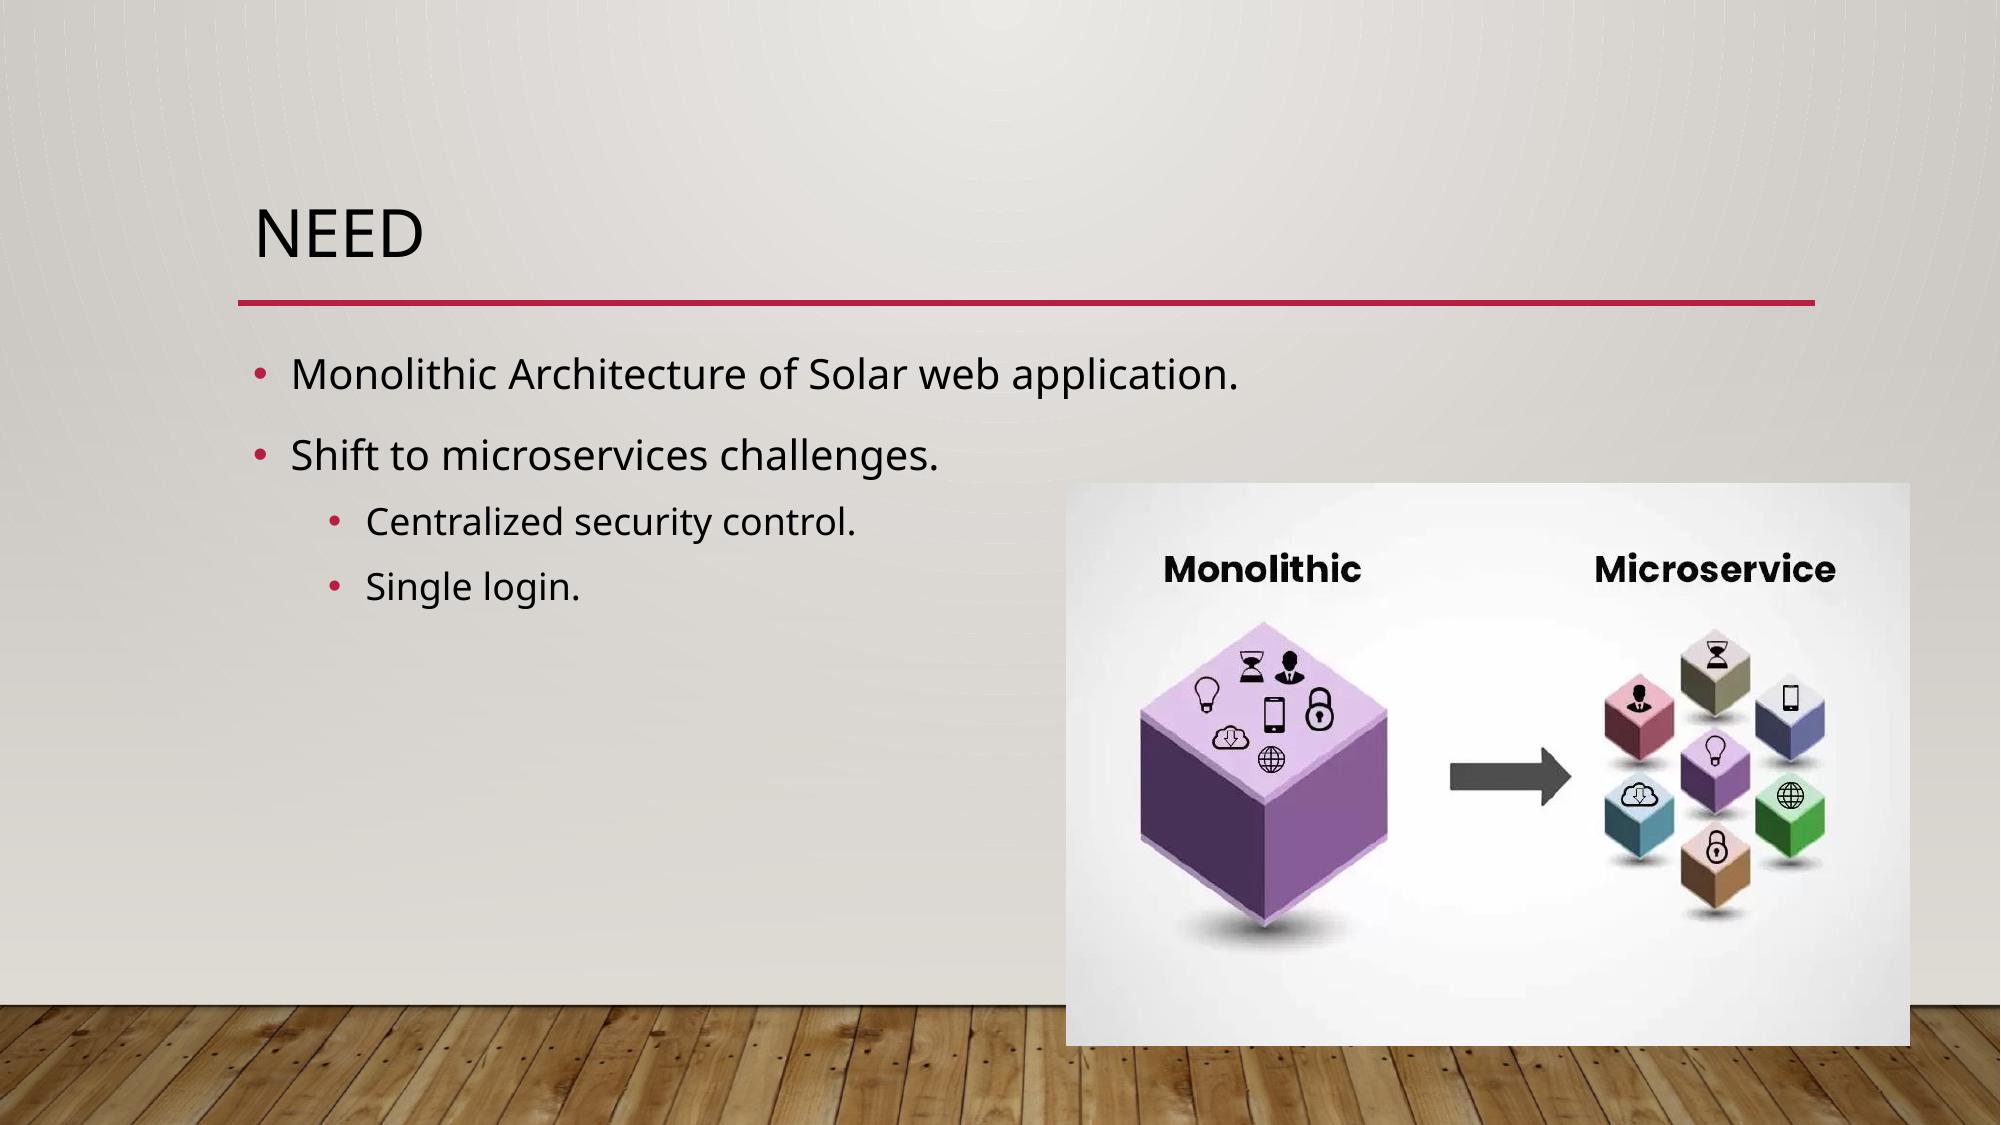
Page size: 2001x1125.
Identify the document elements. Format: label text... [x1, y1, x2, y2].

list Monolithic Architecture of Solar web application. Shift to microservices challenges. Centralized security control. Single login. [238, 330, 1814, 897]
picture [0, 482, 2000, 1125]
title Need [238, 192, 1814, 305]
